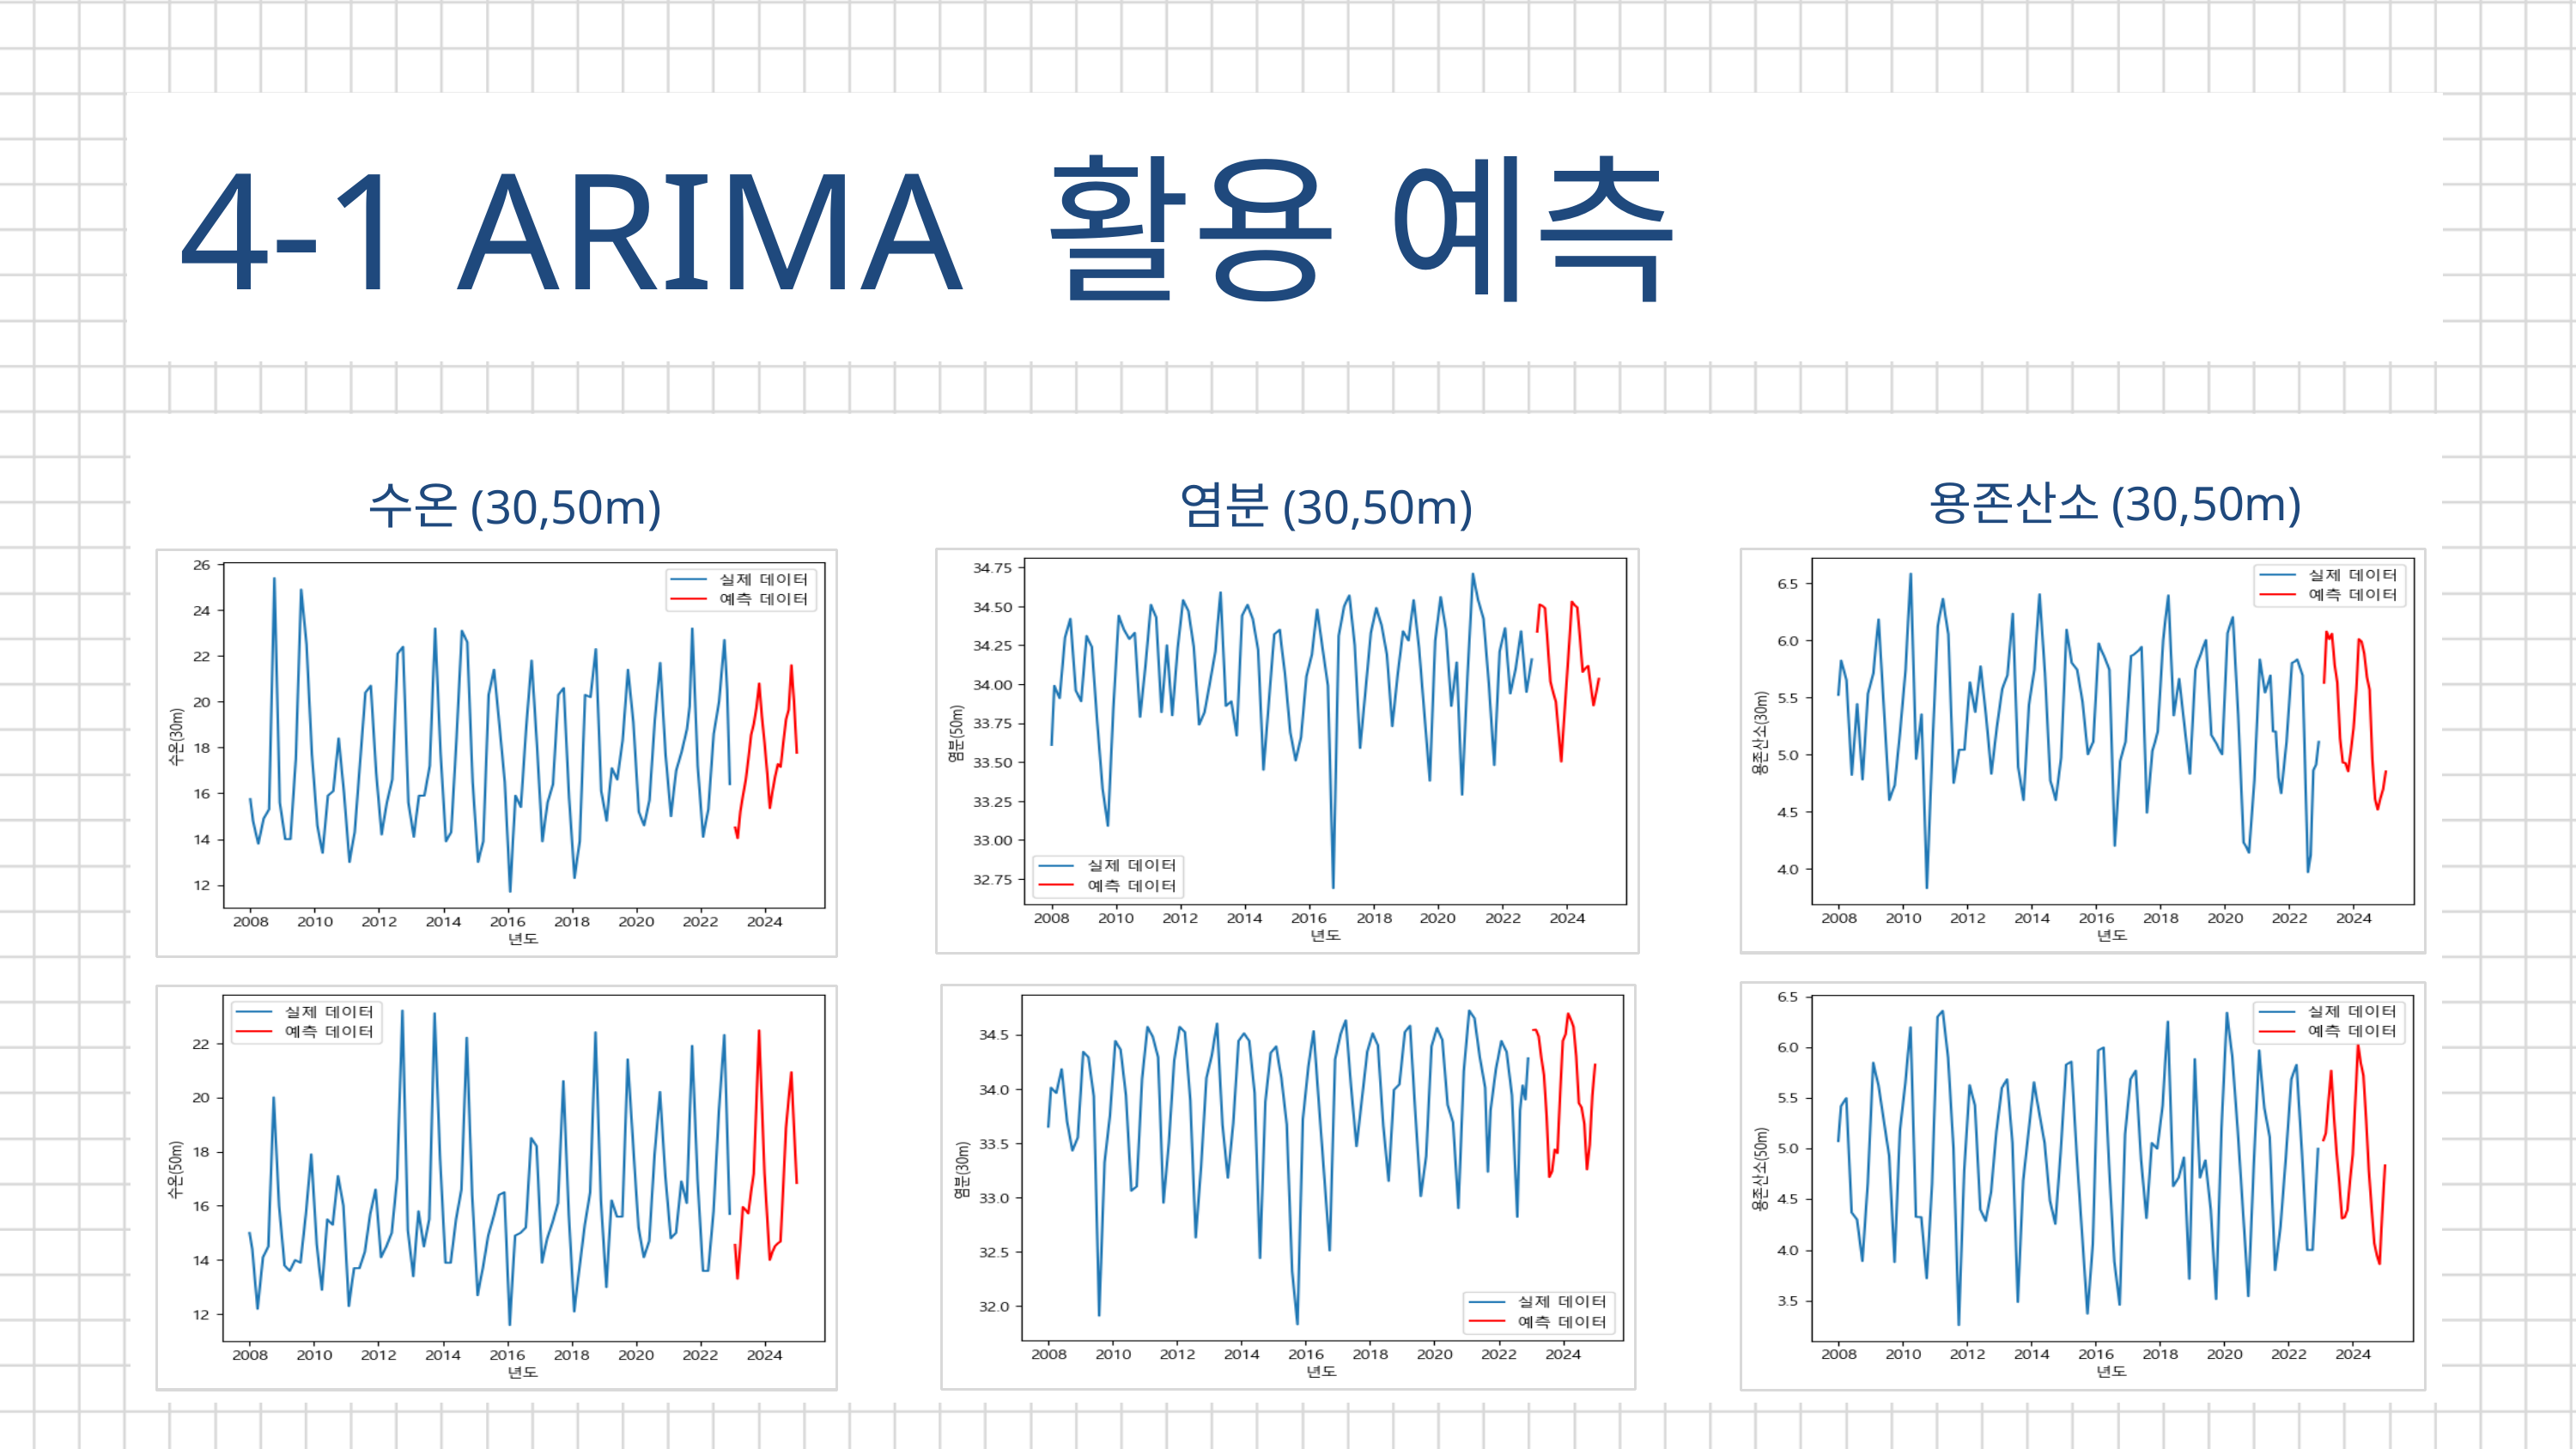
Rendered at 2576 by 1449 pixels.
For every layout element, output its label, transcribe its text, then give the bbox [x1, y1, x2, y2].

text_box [127, 92, 2444, 361]
text_box [130, 414, 2442, 1403]
picture [937, 549, 1638, 952]
text_box 수온(30,50m) [238, 473, 792, 535]
picture [1741, 983, 2425, 1390]
text_box 염분(30,50m) [1049, 473, 1603, 535]
picture [1741, 549, 2425, 952]
picture [157, 986, 835, 1389]
text_box [0, 0, 2576, 1449]
text_box 용존산소(30,50m) [1838, 473, 2393, 530]
picture [943, 986, 1634, 1389]
picture [157, 550, 835, 956]
